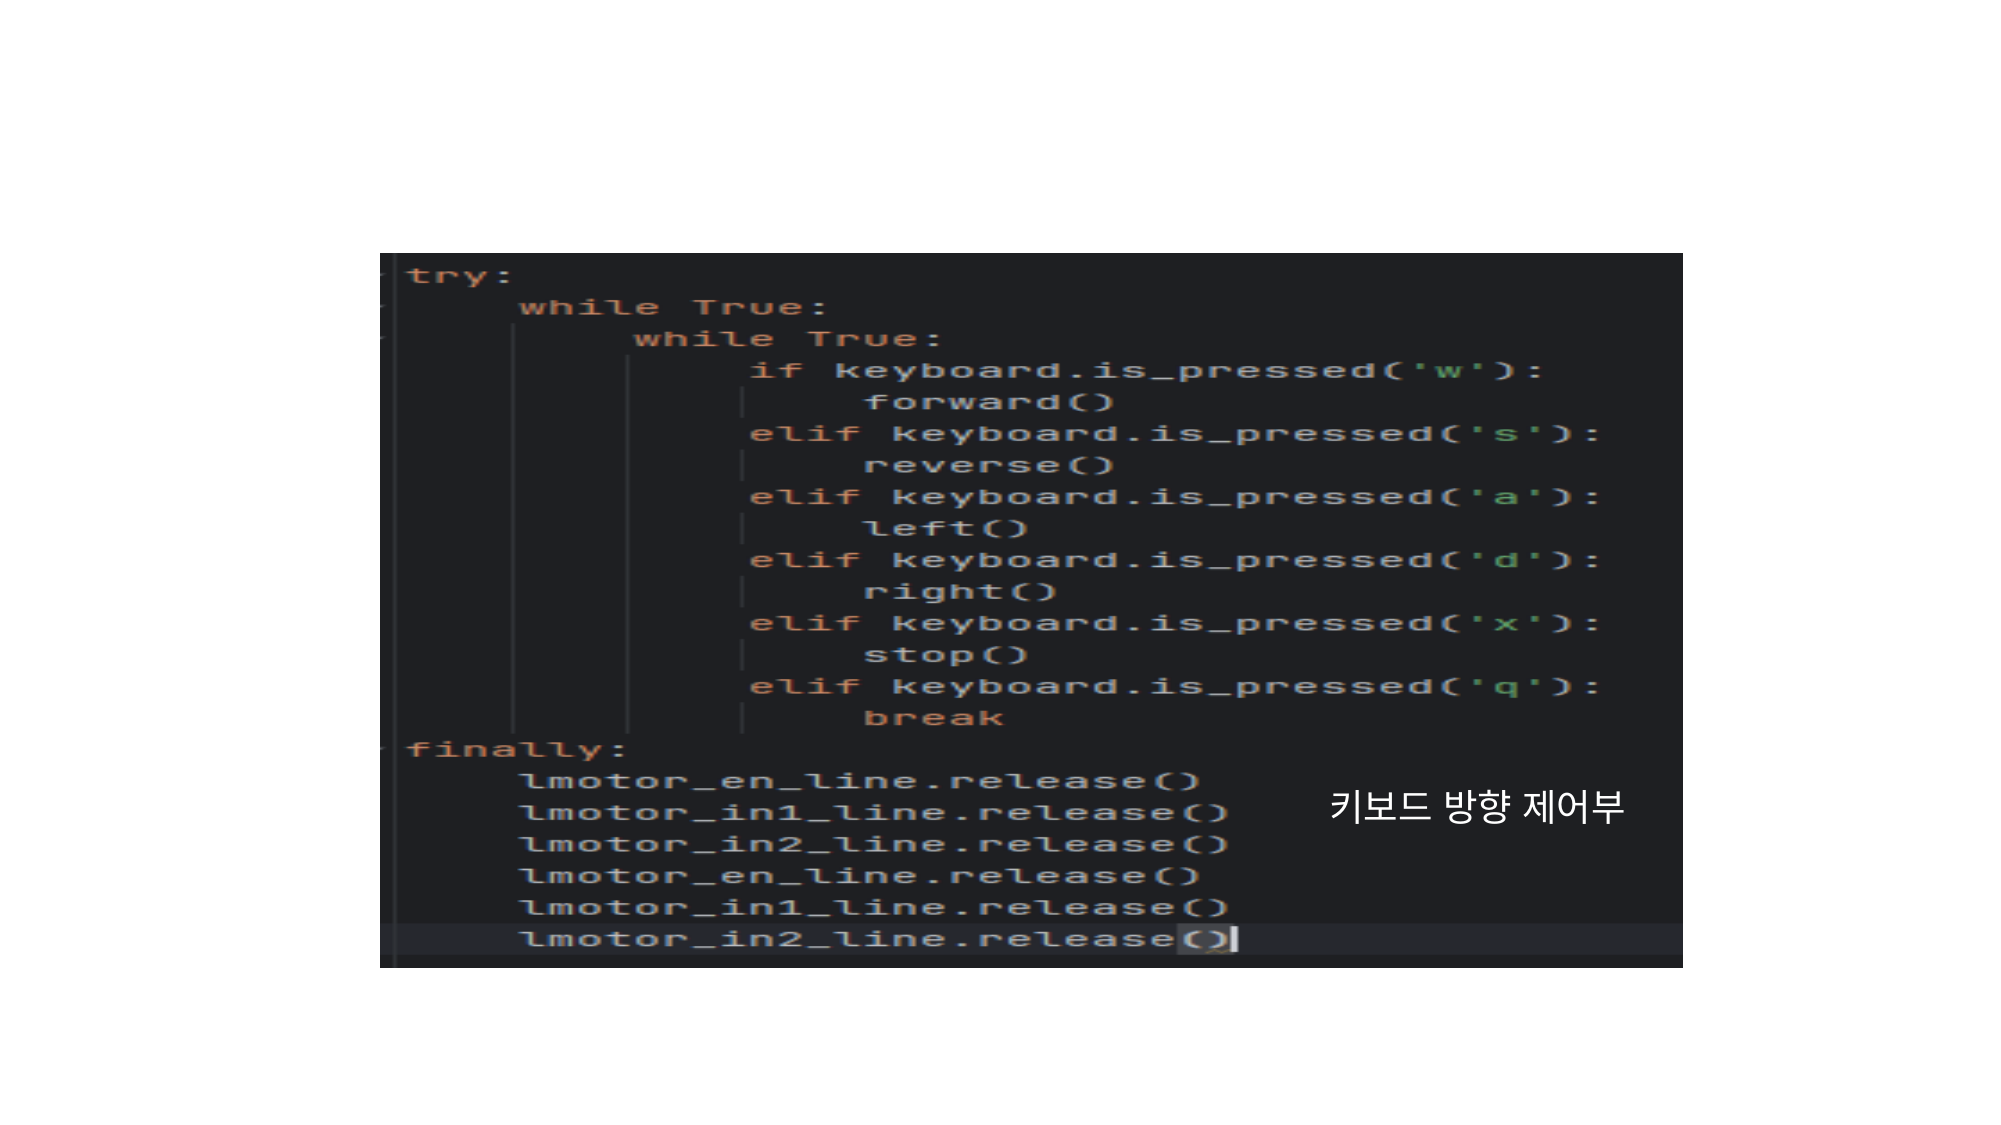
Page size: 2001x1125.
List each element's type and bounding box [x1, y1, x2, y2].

list [380, 253, 1683, 968]
